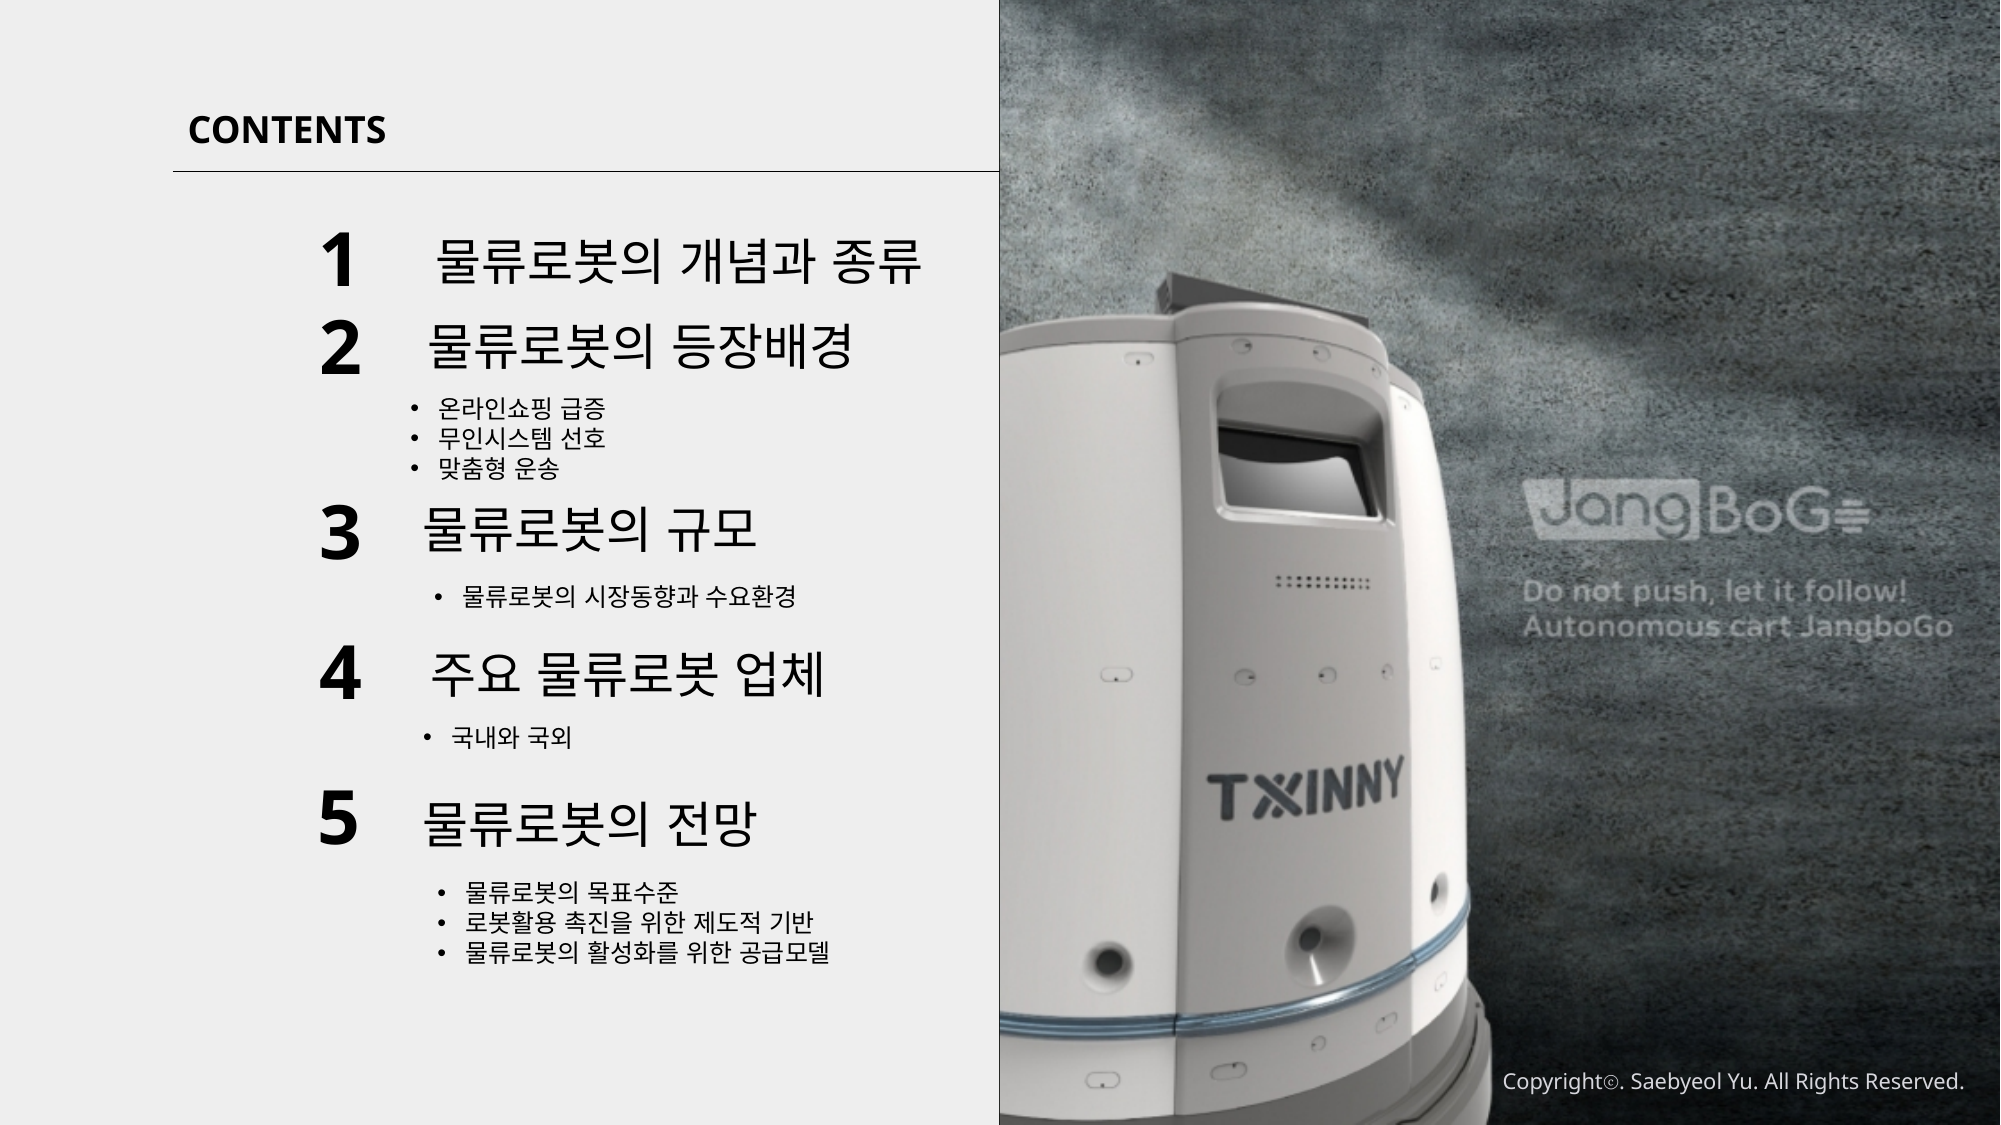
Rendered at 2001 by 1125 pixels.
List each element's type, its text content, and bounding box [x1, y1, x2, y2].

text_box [302, 204, 966, 977]
picture [999, 0, 2000, 1125]
text_box CONTENTS [172, 98, 933, 159]
